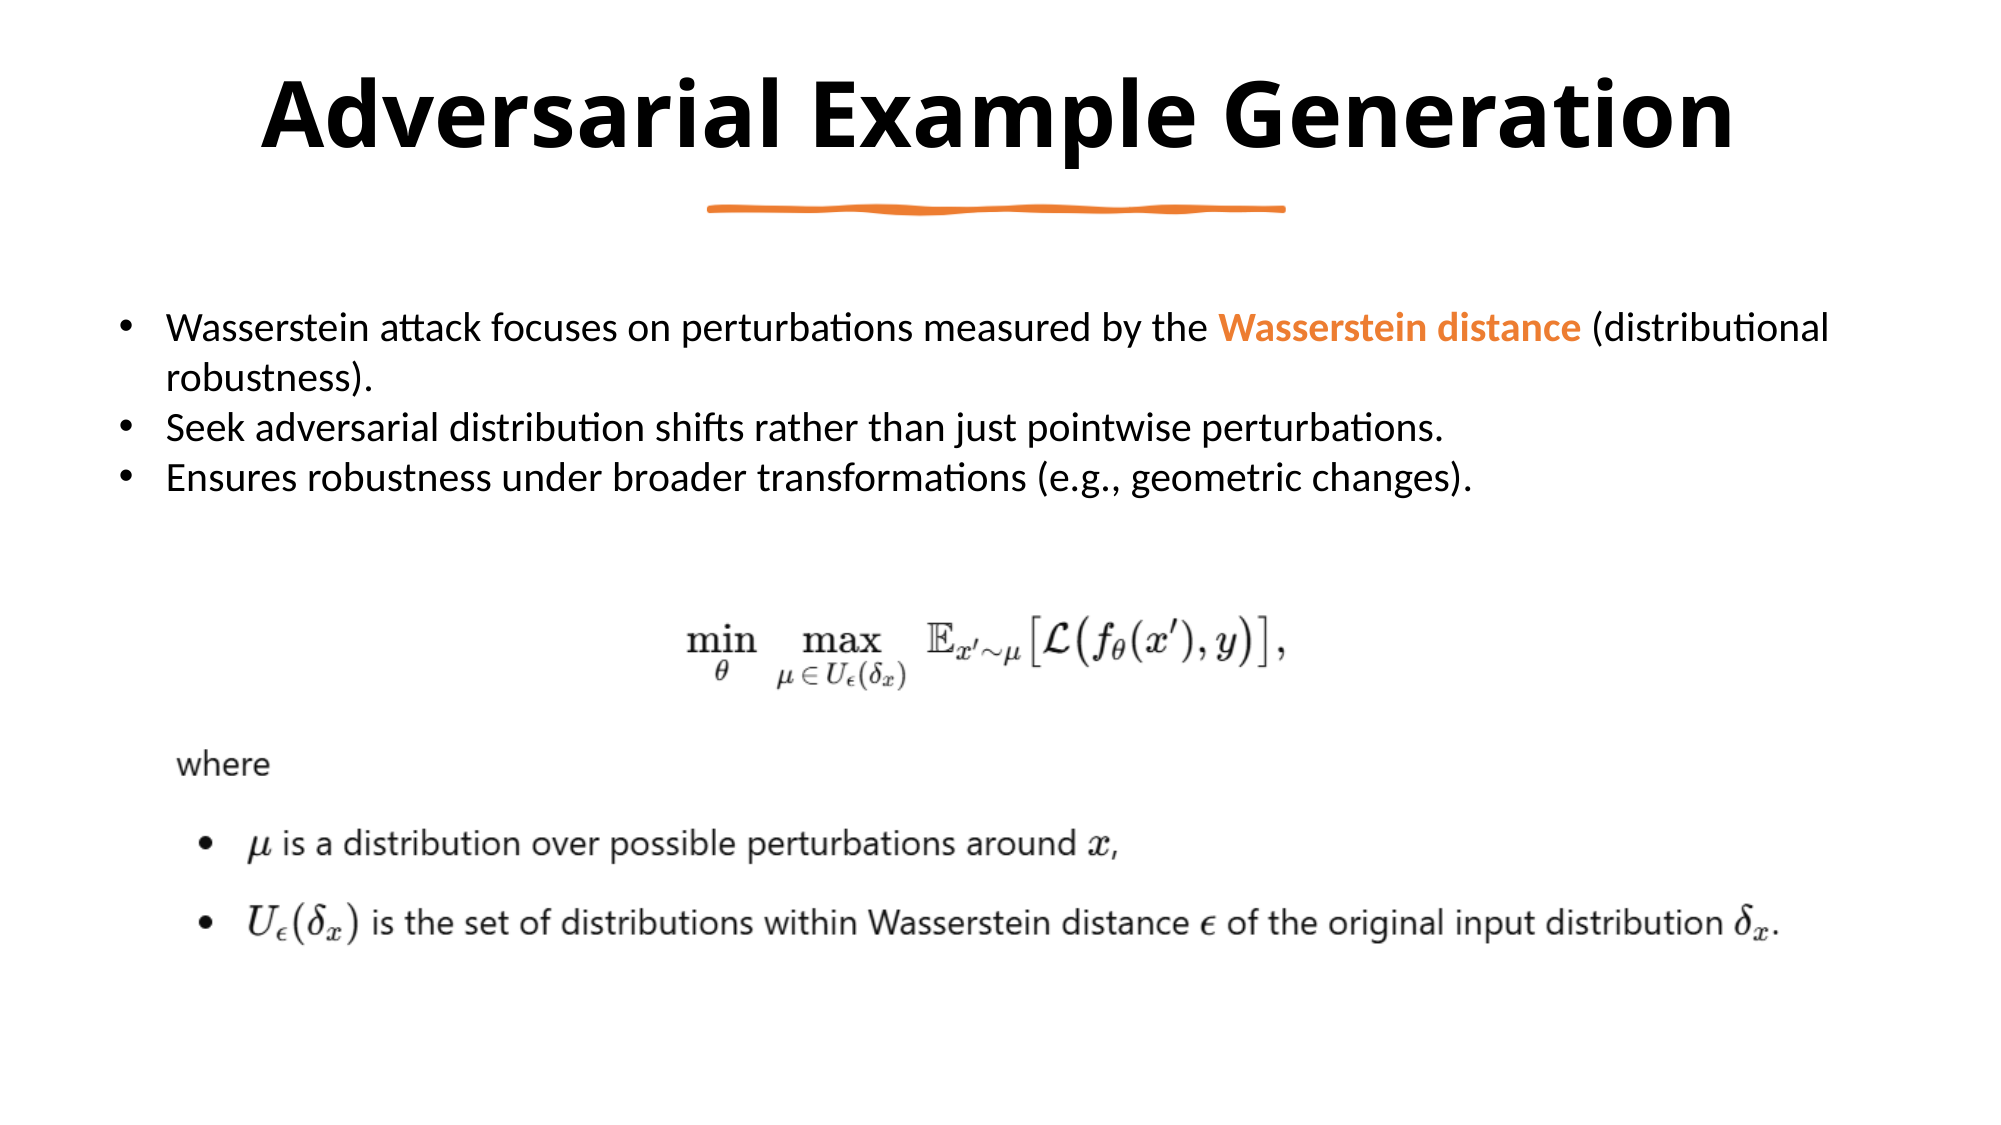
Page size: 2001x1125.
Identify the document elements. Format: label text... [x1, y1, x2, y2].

picture [139, 573, 1861, 1001]
text_box Wasserstein attack focuses on perturbations measured by the Wasserstein distance (distributional robustness). Seek adversarial distribution shifts rather than just pointwise perturbations. Ensures robustness under broader transformations (e.g., geometric changes). [103, 247, 1897, 508]
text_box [45, 60, 1955, 242]
